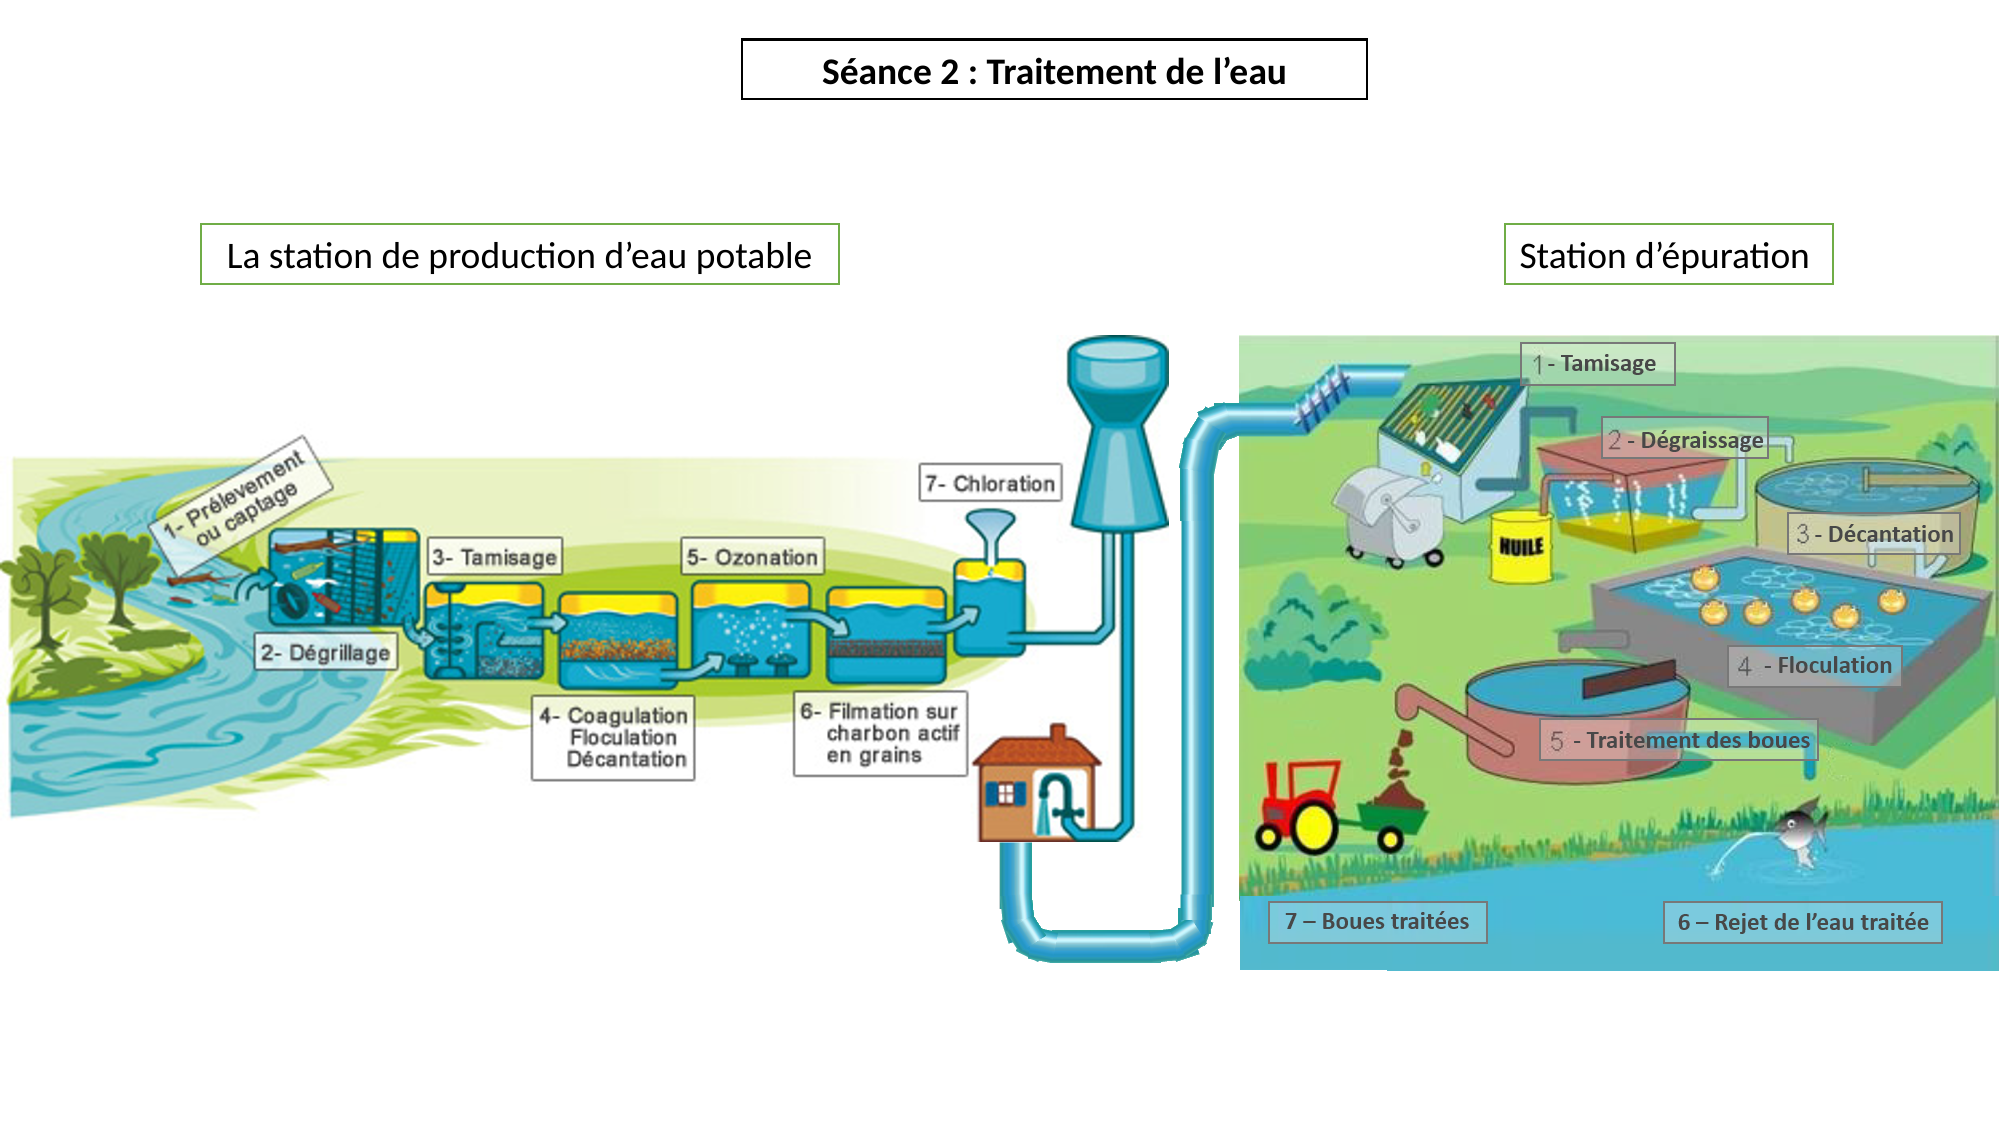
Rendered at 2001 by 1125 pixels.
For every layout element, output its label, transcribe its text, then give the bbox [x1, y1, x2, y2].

text_box La station de production d’eau potable [200, 223, 840, 285]
text_box Séance 2 : Traitement de l’eau [741, 38, 1368, 100]
text_box Station d’épuration [1504, 223, 1834, 285]
picture [0, 335, 2000, 971]
